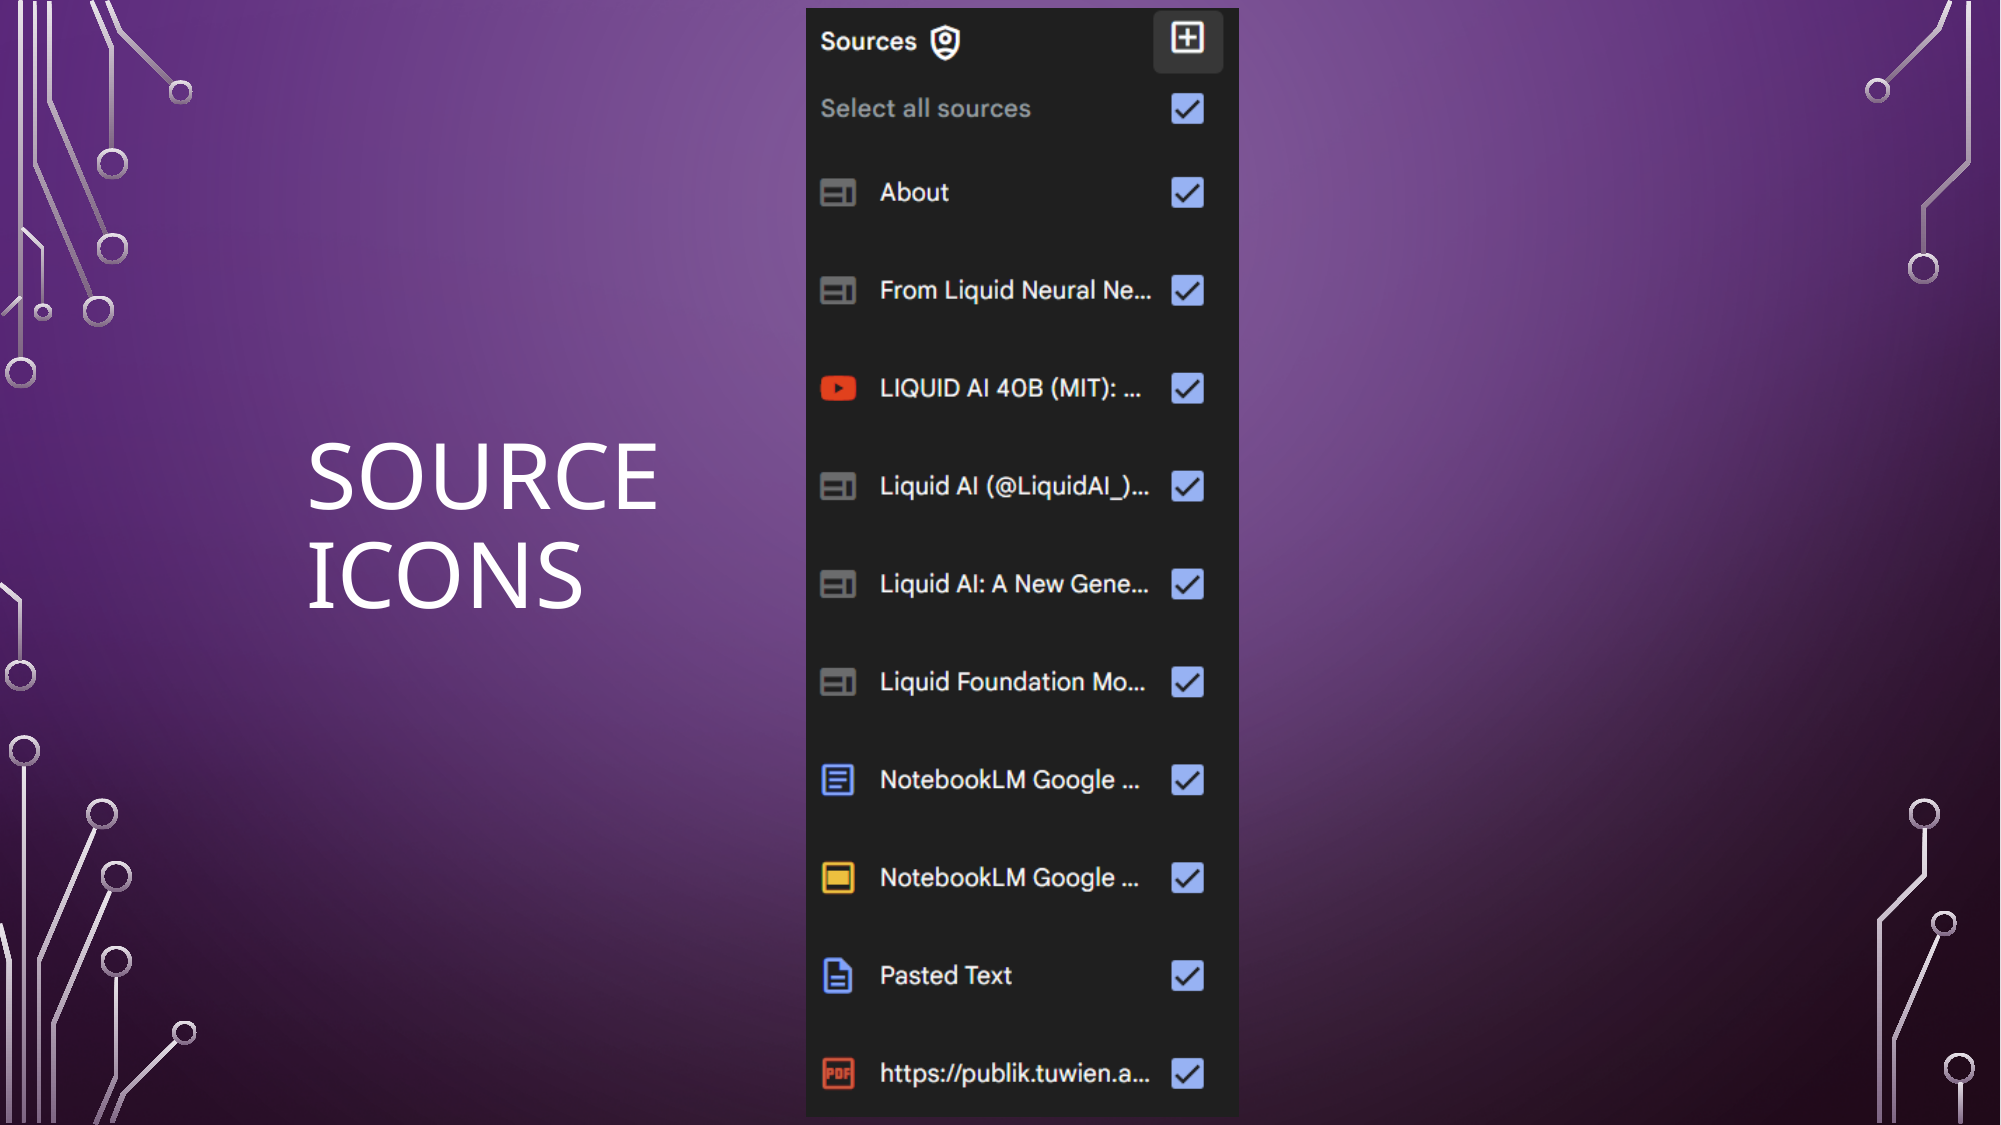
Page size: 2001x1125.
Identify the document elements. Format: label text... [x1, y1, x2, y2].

picture [806, 8, 1239, 1117]
title Source icons [1239, 367, 1917, 693]
title Source icons [291, 367, 806, 693]
